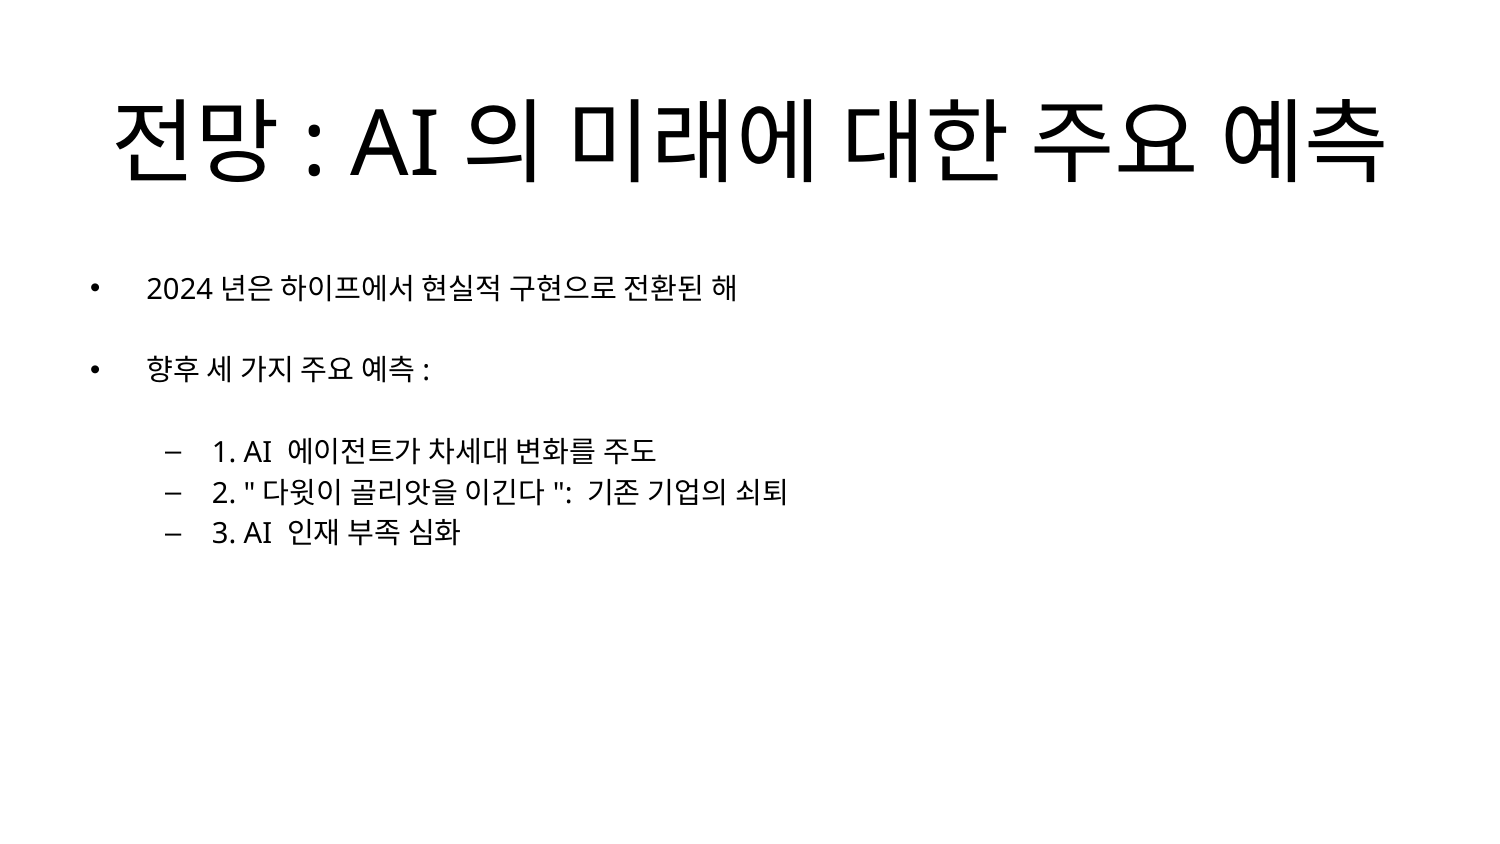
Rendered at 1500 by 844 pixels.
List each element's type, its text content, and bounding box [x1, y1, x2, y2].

list 2024년은 하이프에서 현실적 구현으로 전환된 해 향후 세 가지 주요 예측: 1. AI 에이전트가 차세대 변화를 주도 2. "다윗이 골리앗을 이긴다": 기존 기업의 쇠퇴 3. AI 인재 부족 심화 [75, 262, 1425, 844]
title 전망: AI의 미래에 대한 주요 예측 [75, 45, 1425, 233]
